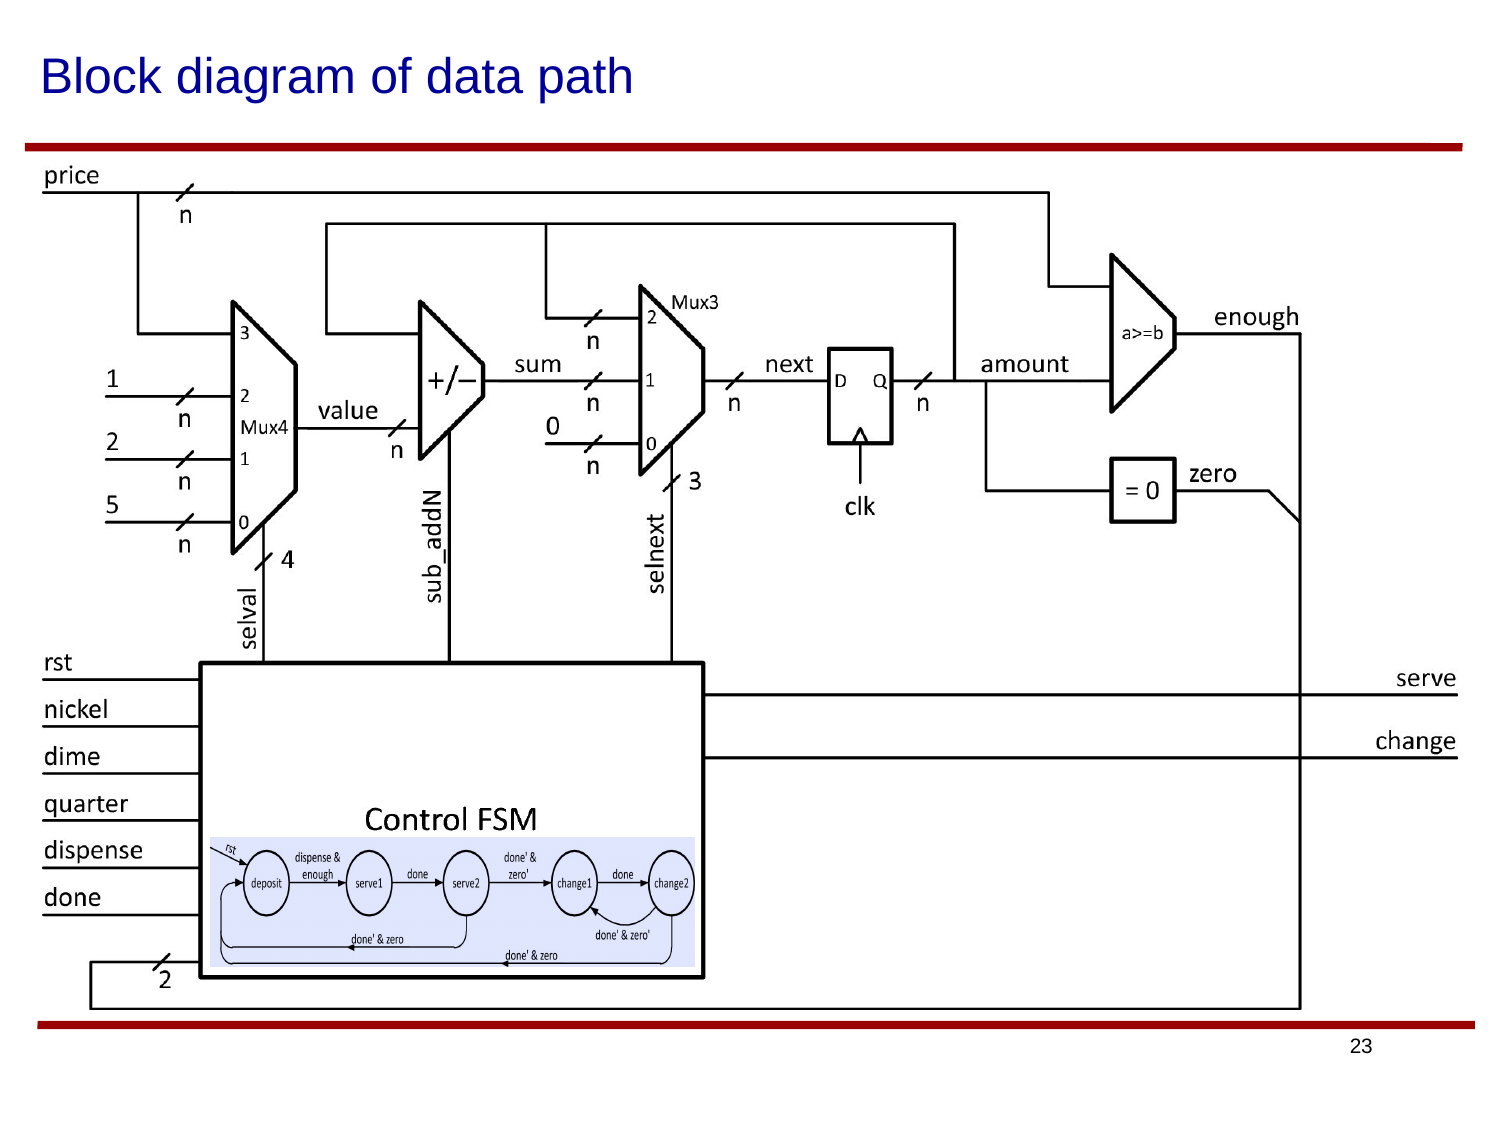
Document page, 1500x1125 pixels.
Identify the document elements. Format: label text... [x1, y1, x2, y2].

title Block diagram of data path [24, 0, 1500, 147]
picture [42, 158, 1462, 1010]
